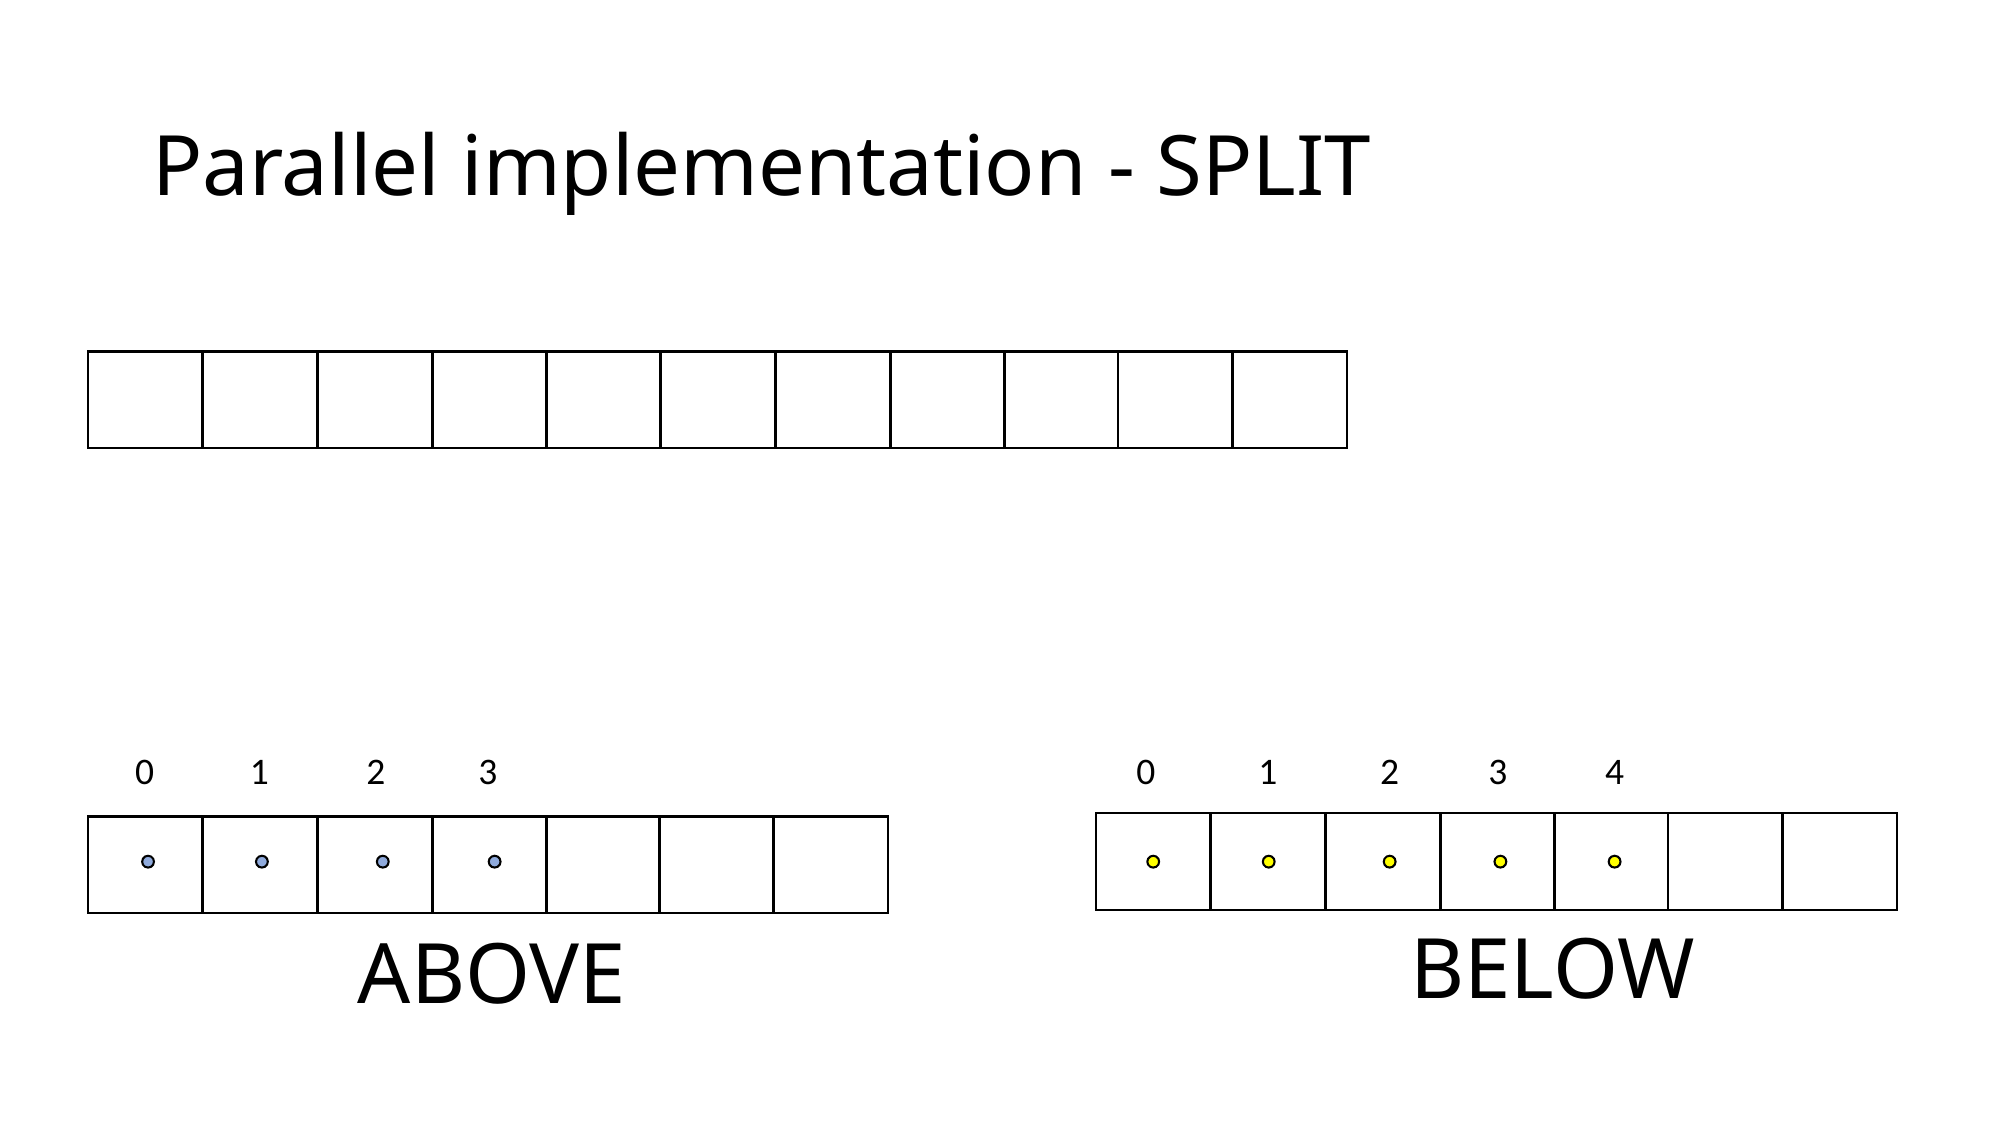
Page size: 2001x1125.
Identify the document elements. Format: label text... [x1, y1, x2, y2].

text_box [1782, 812, 1898, 911]
text_box 1 [1243, 739, 1293, 799]
text_box 4 [1590, 739, 1639, 799]
text_box 2 [351, 739, 401, 799]
text_box [545, 815, 658, 914]
text_box [776, 350, 1003, 449]
text_box [432, 350, 548, 449]
text_box [1003, 350, 1117, 449]
text_box [1553, 812, 1667, 908]
text_box [1210, 812, 1325, 911]
text_box [1232, 350, 1348, 449]
text_box 3 [1473, 739, 1523, 799]
text_box [658, 815, 773, 914]
text_box [432, 815, 545, 913]
text_box [1095, 812, 1210, 911]
text_box [1667, 812, 1782, 911]
text_box [87, 350, 202, 449]
text_box 0 [120, 739, 170, 799]
text_box 0 [1121, 739, 1171, 799]
text_box [1440, 812, 1553, 908]
text_box 3 [463, 739, 513, 799]
text_box [660, 350, 776, 449]
text_box ABOVE [343, 913, 641, 1028]
text_box BELOW [1396, 908, 1710, 1023]
text_box [202, 350, 317, 449]
text_box [87, 815, 202, 914]
text_box [548, 350, 660, 449]
text_box [1117, 350, 1232, 449]
text_box [773, 815, 889, 914]
text_box [1325, 812, 1440, 911]
title Parallel implementation - SPLIT [137, 59, 1863, 278]
text_box [317, 815, 432, 914]
text_box [317, 350, 432, 449]
text_box [202, 815, 317, 914]
text_box 1 [235, 739, 284, 799]
text_box 2 [1365, 739, 1415, 799]
